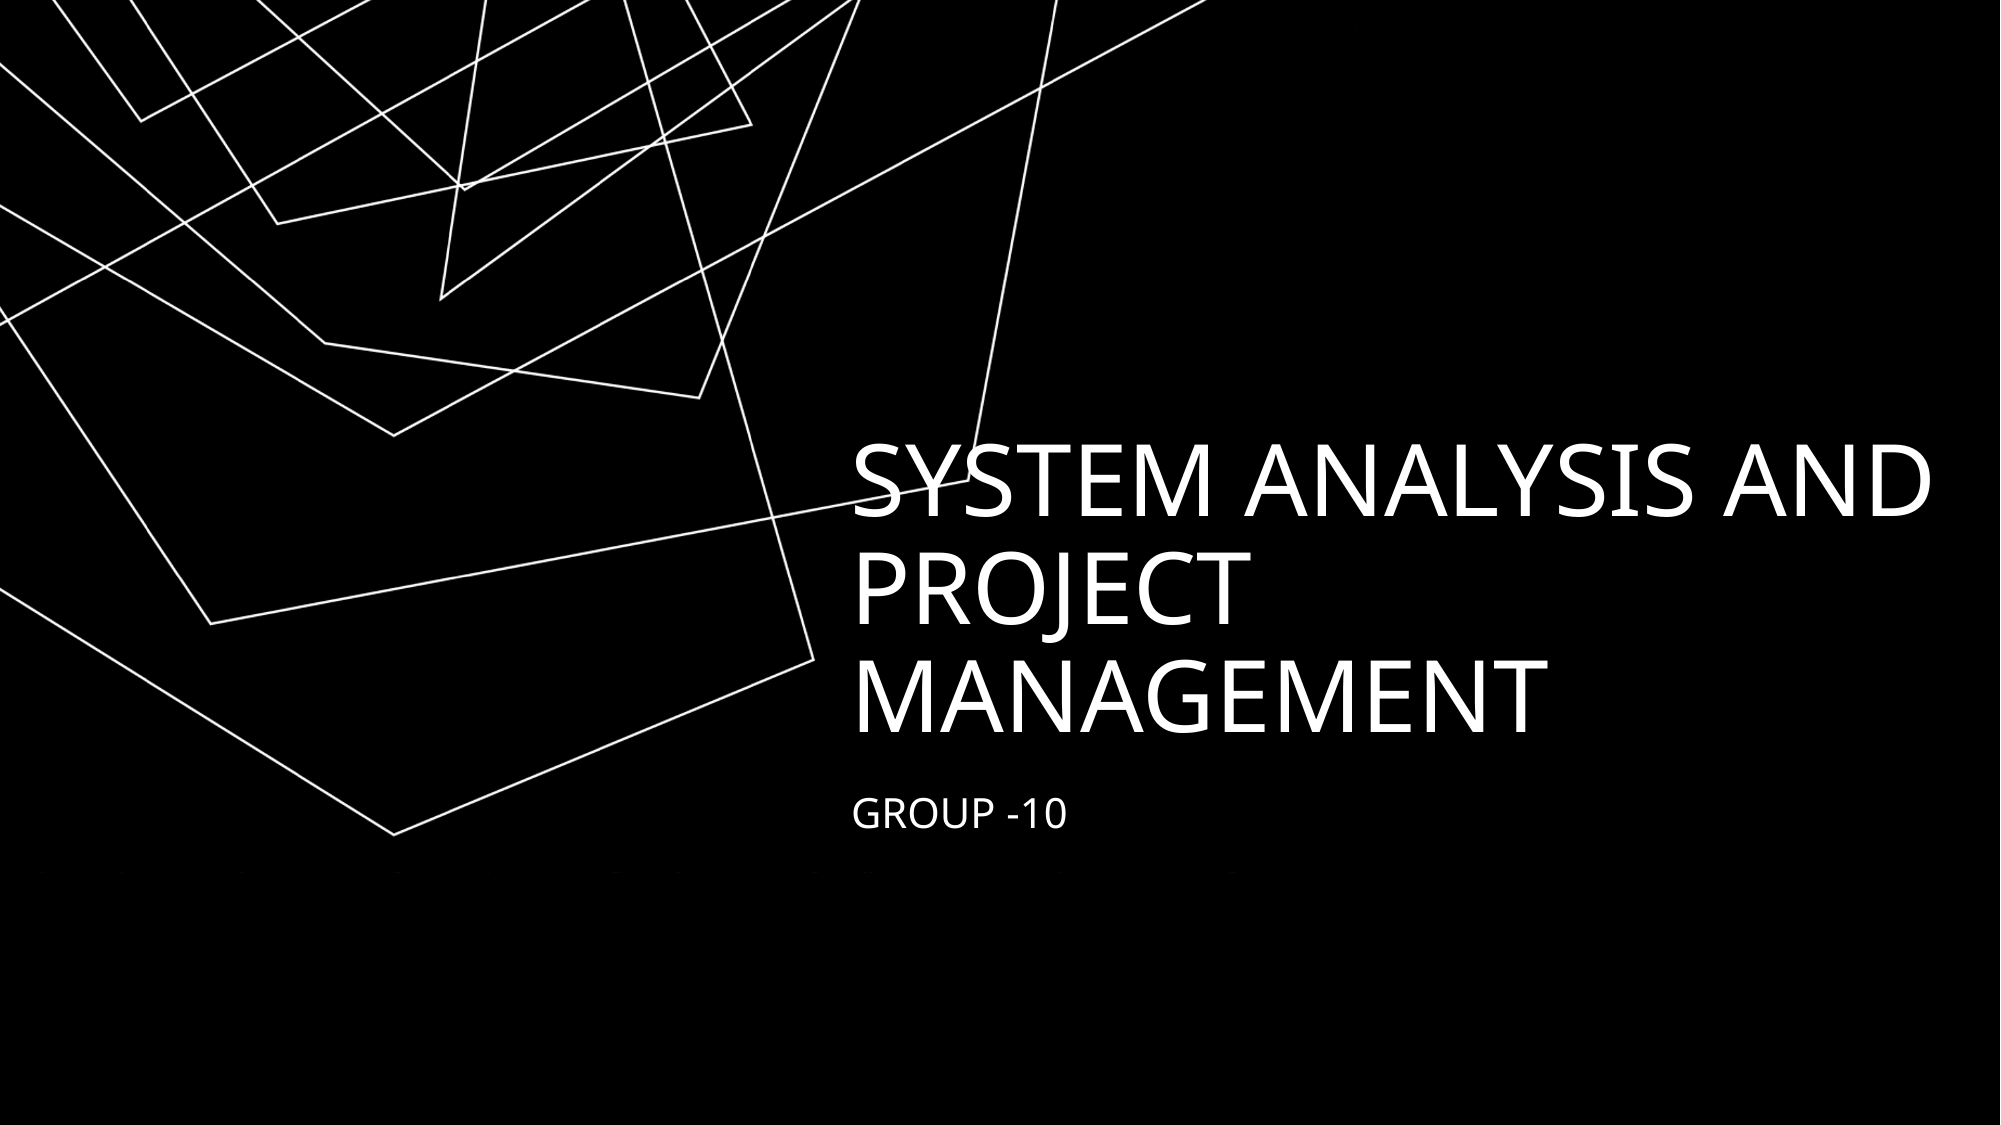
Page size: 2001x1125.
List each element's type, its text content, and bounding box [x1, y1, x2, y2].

title System Analysis and project management [835, 236, 1975, 762]
text_box GROUP -10 [836, 779, 1635, 845]
picture [0, 0, 1356, 873]
